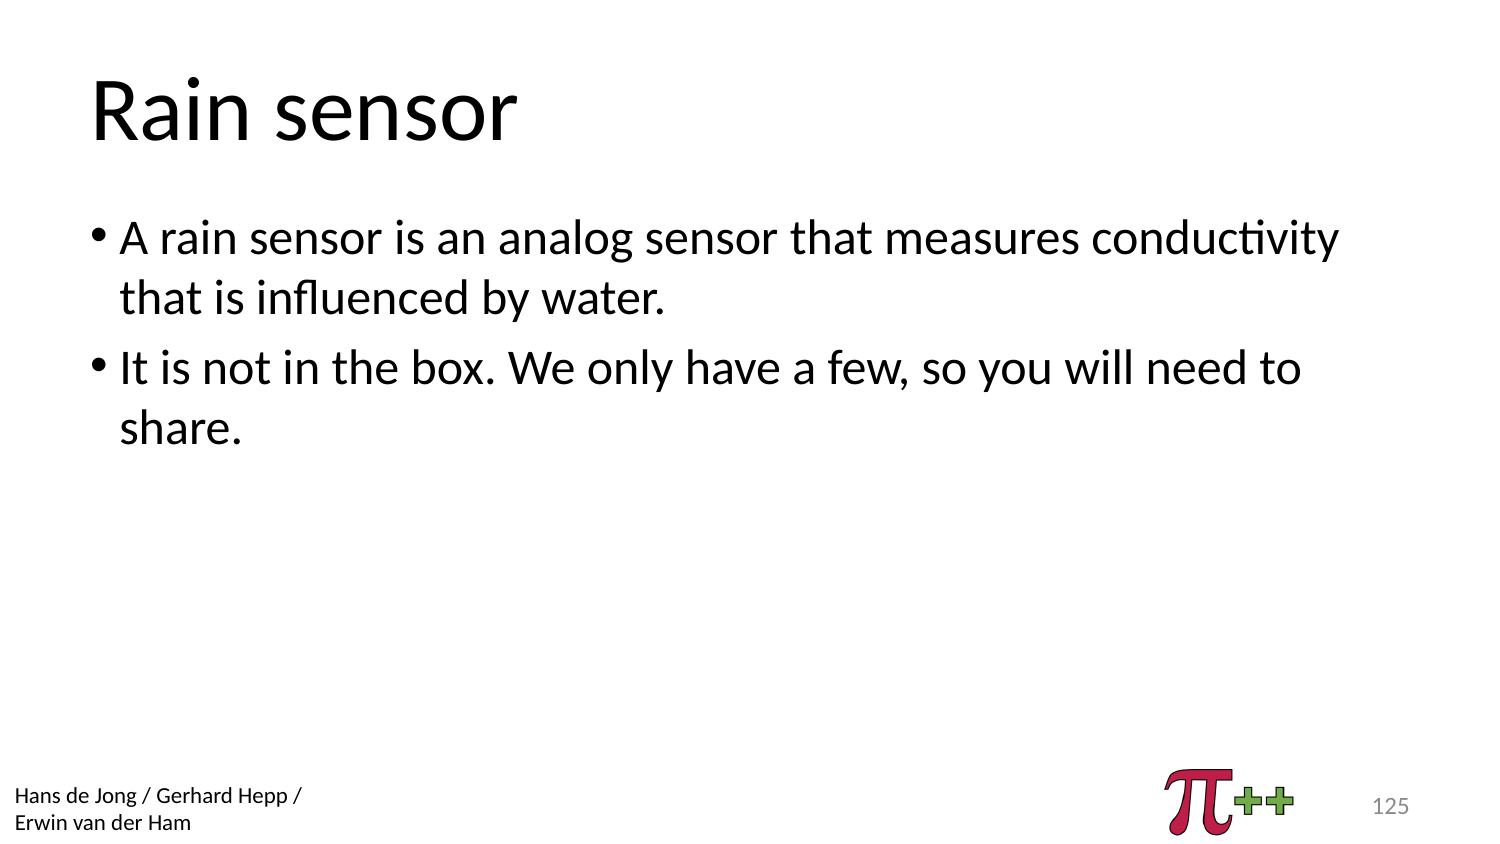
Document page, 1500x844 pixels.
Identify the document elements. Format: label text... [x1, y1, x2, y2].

title Rain sensor [75, 33, 1425, 175]
slide_number 125 [1340, 782, 1425, 827]
list A rain sensor is an analog sensor that measures conductivity that is influenced by water. It is not in the box. We only have a few, so you will need to share. [75, 196, 1425, 754]
picture [1163, 768, 1294, 836]
